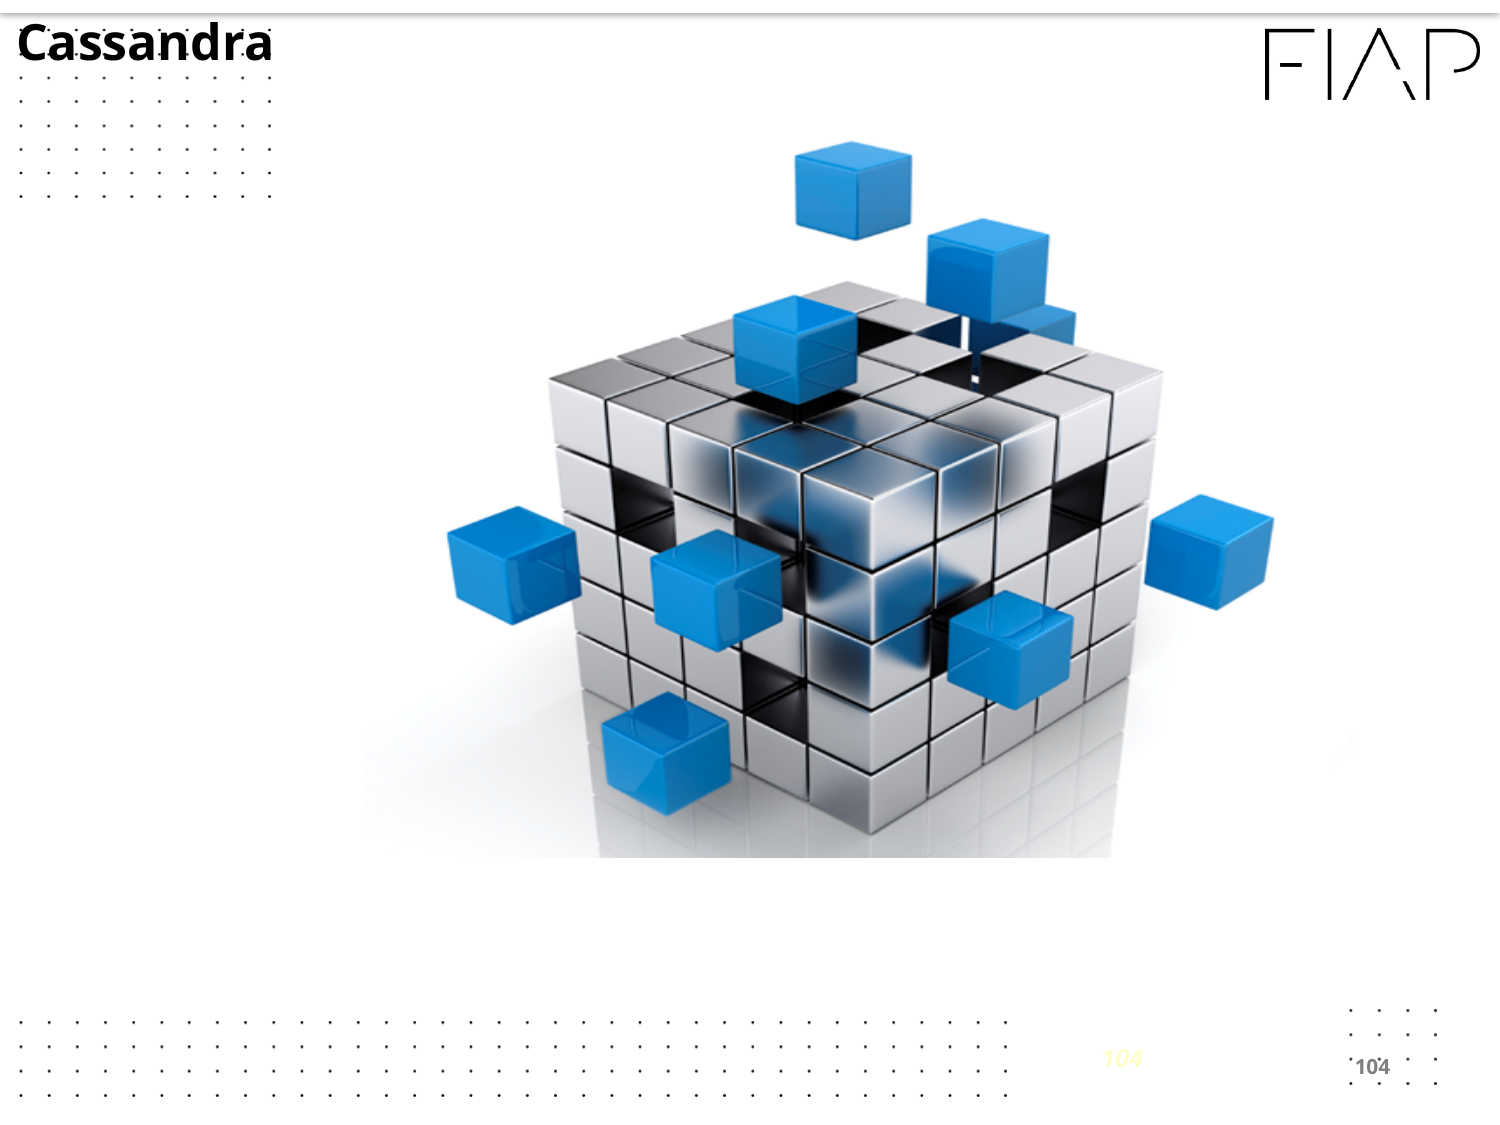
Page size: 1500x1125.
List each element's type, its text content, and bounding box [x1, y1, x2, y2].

picture [19, 1019, 1007, 1097]
picture [19, 79, 271, 198]
picture [363, 113, 1359, 858]
picture [1265, 28, 1480, 100]
picture [1344, 1007, 1437, 1085]
text_box Cassandra [1, 3, 811, 79]
